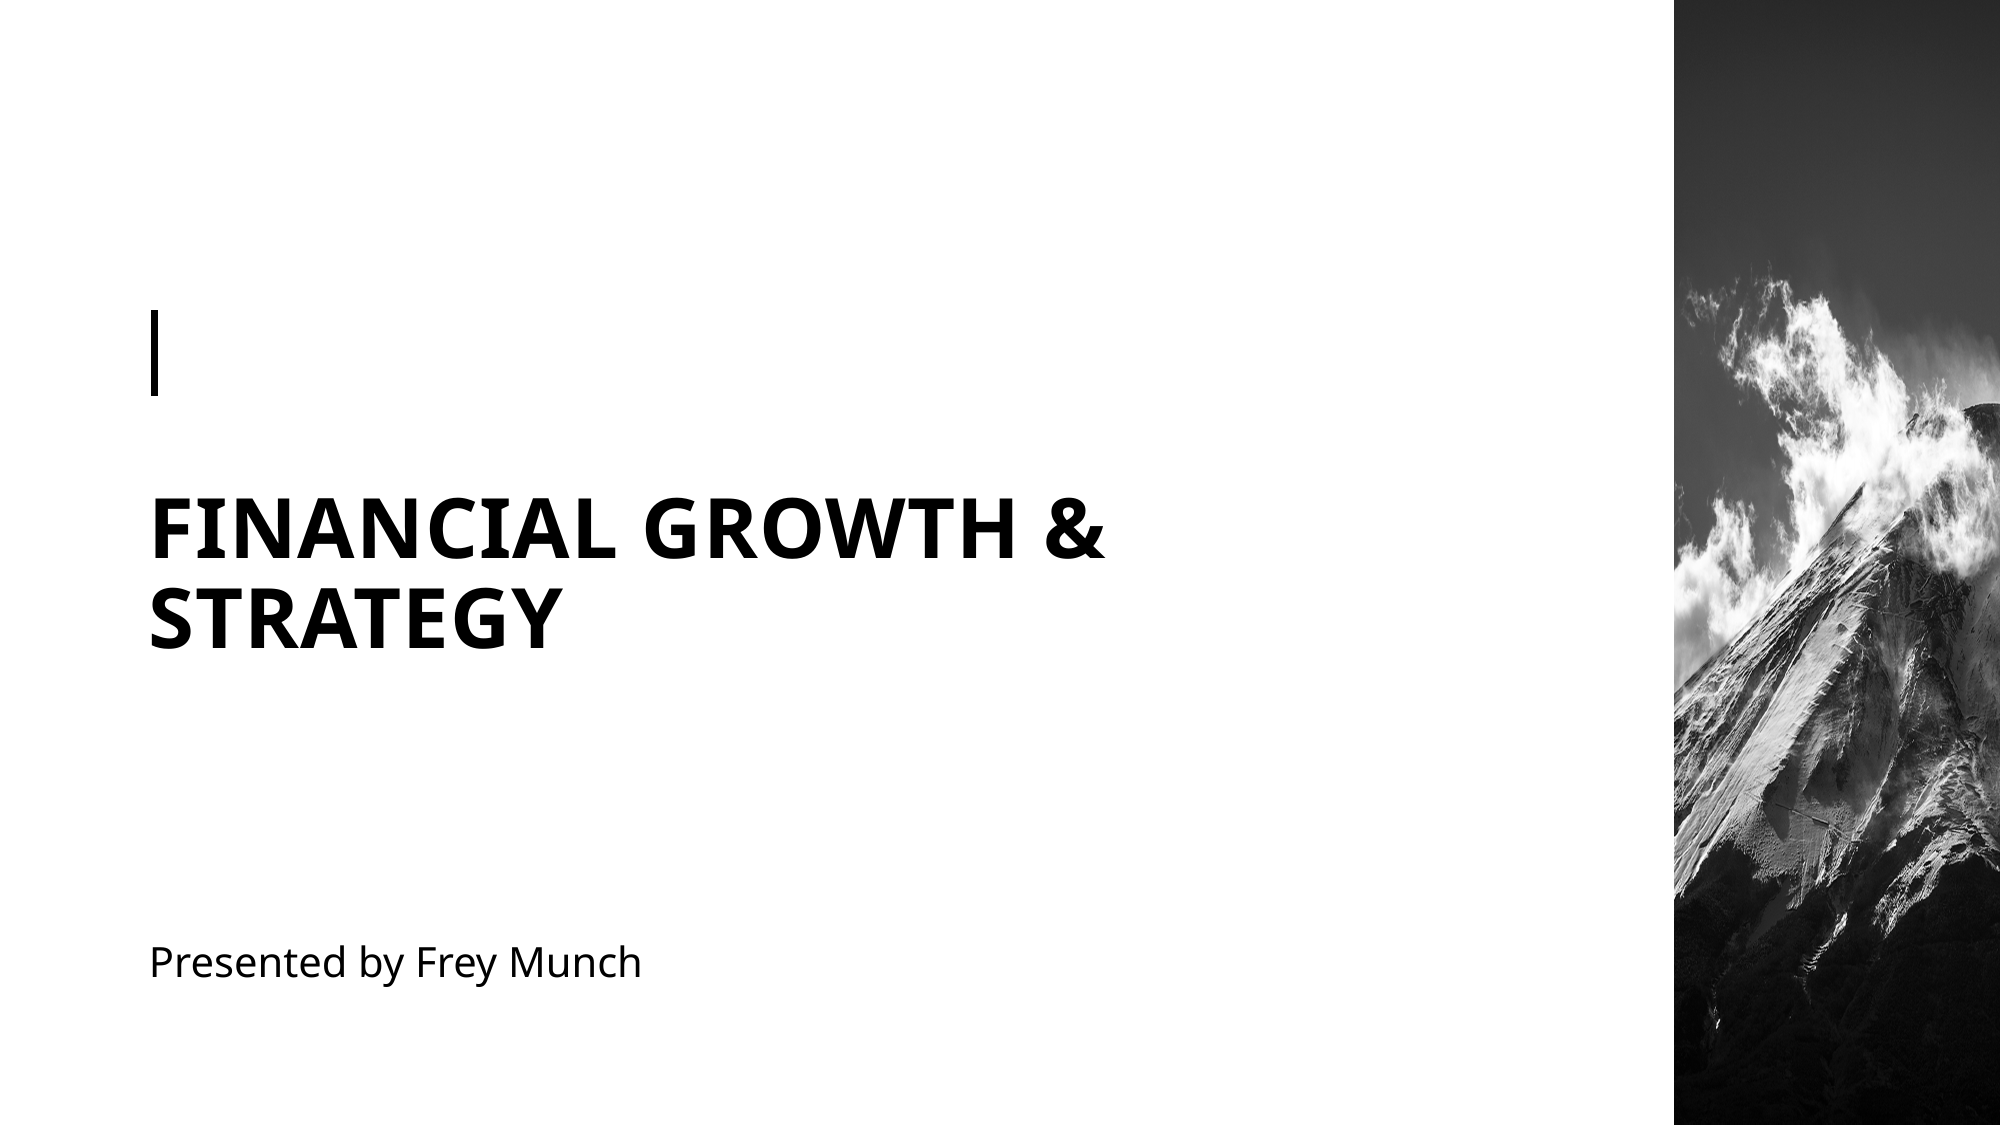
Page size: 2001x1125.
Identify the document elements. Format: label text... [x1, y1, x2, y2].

picture [1309, 0, 2000, 1125]
subtitle Presented by Frey Munch [134, 888, 1229, 994]
title Financial growth & strategy [134, 479, 1229, 884]
picture [151, 310, 158, 396]
